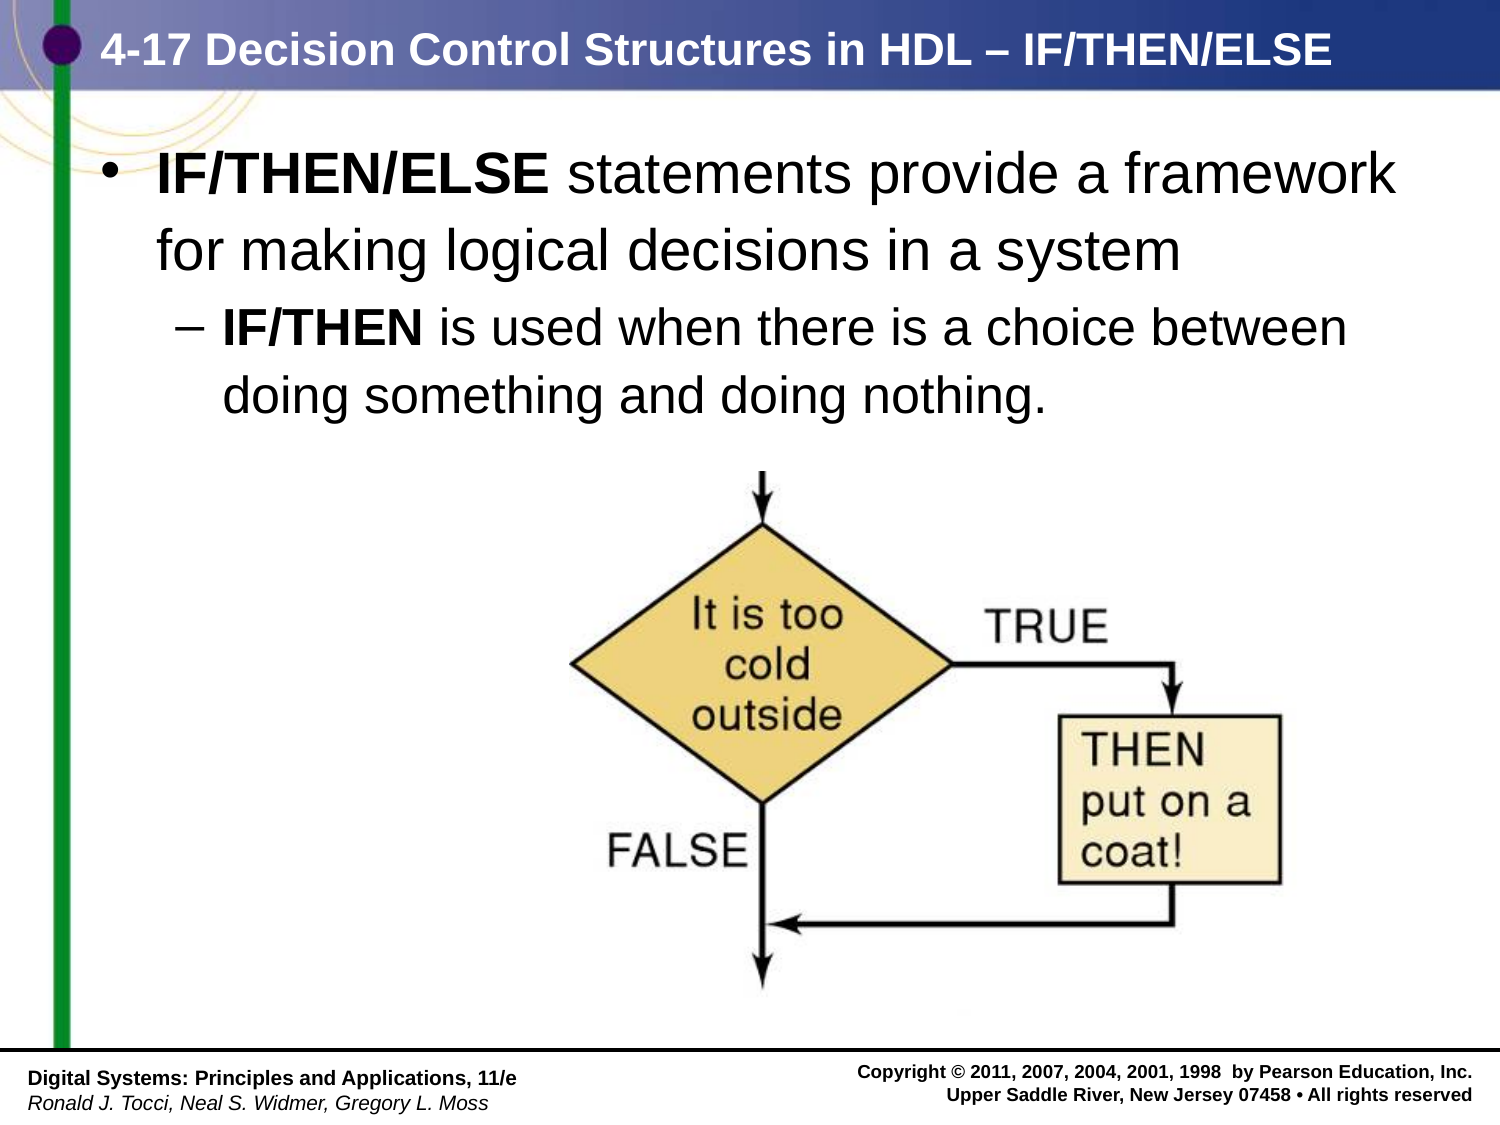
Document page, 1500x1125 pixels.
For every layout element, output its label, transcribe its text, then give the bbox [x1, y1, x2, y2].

title 4-17 Decision Control Structures in HDL – IF/THEN/ELSE [85, 11, 1481, 112]
list IF/THEN/ELSE statements provide a framework for making logical decisions in a system IF/THEN is used when there is a choice between doing something and doing nothing. [85, 120, 1483, 439]
text_box Digital Systems: Principles and Applications, 11/e Ronald J. Tocci, Neal S. Widmer, Gregory L. Moss [12, 1046, 575, 1122]
picture [0, 0, 1500, 1048]
